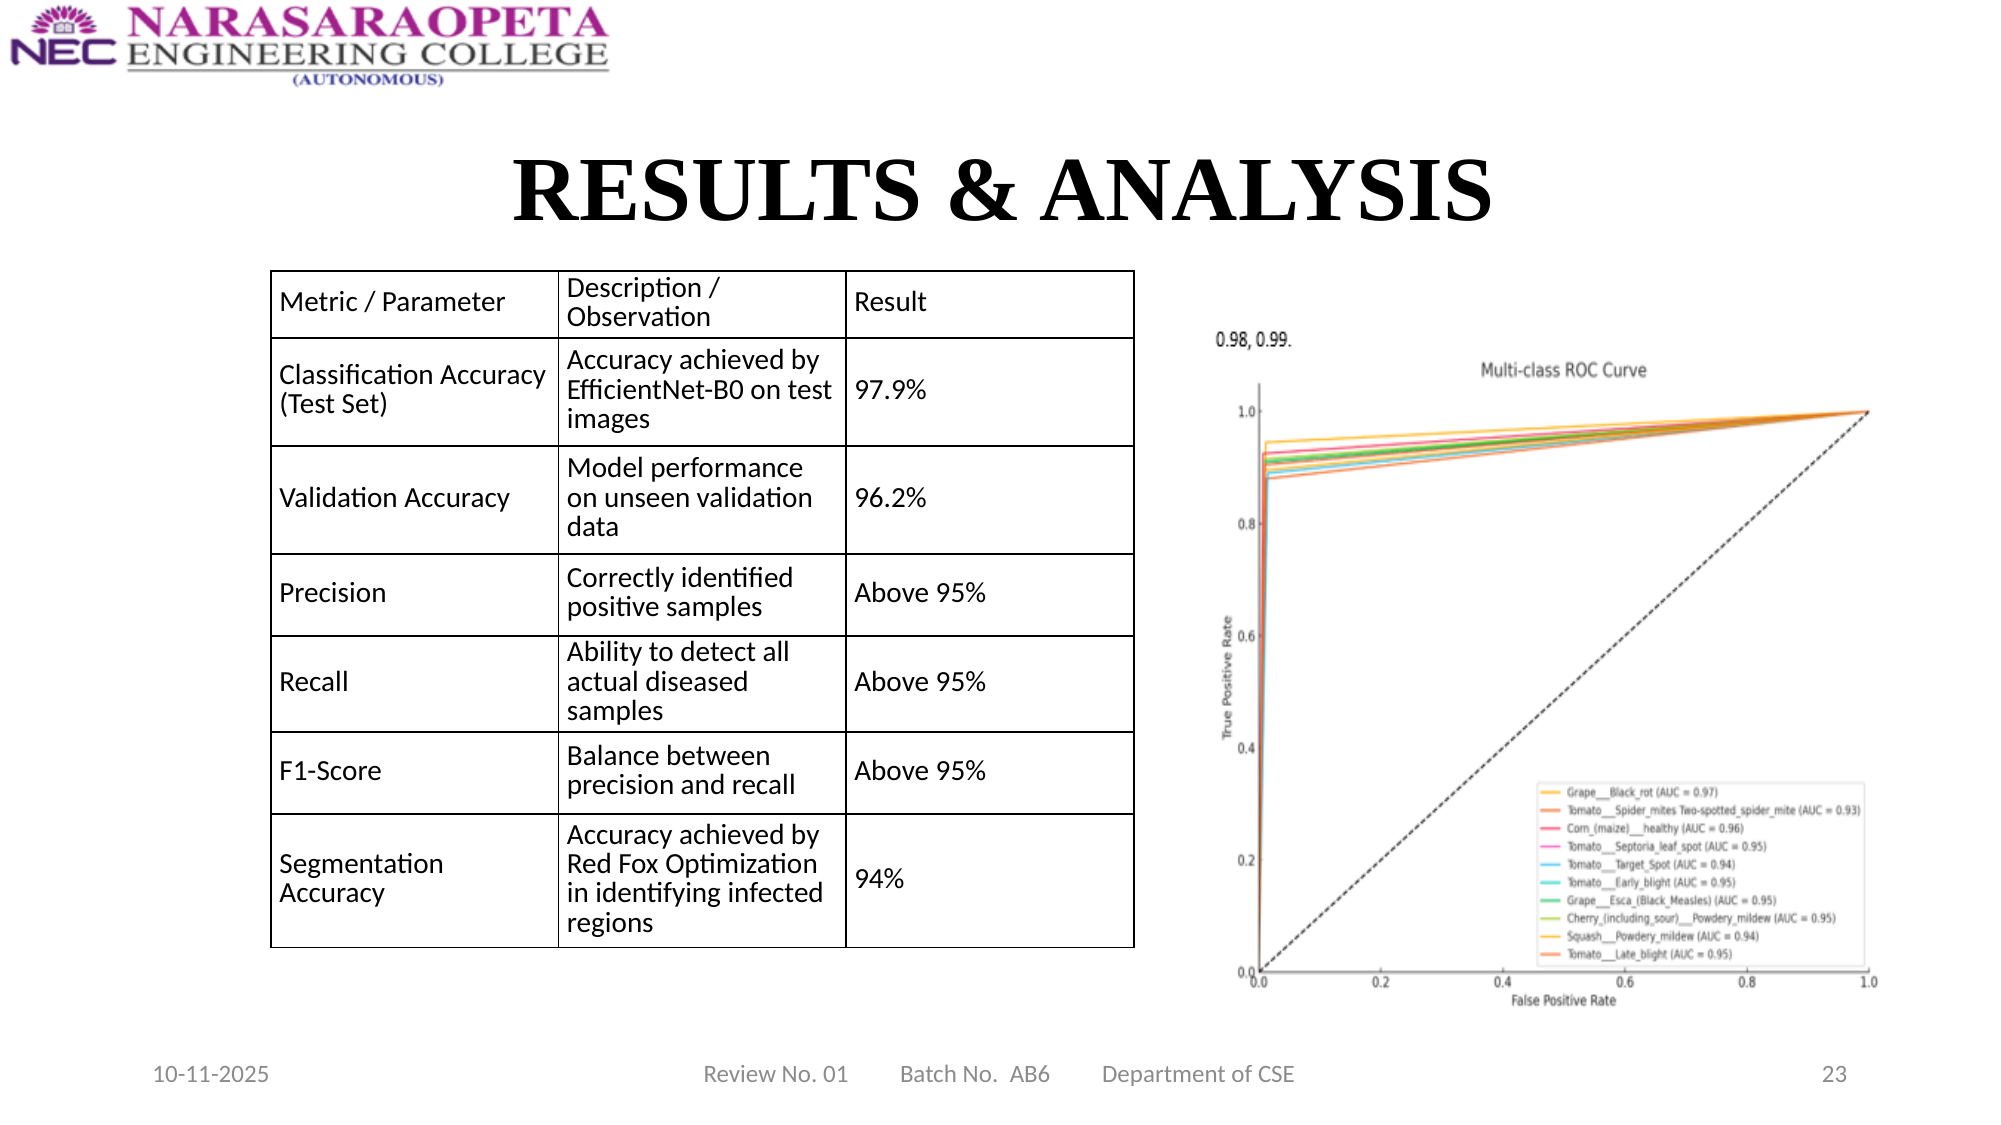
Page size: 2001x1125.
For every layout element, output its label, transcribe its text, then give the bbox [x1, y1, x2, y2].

table_cell Correctly identified positive samples [559, 555, 845, 635]
table_cell 94% [847, 815, 1133, 947]
table_cell F1-Score [272, 733, 558, 813]
table_header Metric / Parameter [272, 272, 558, 337]
table_cell Accuracy achieved by EfficientNet-B0 on test images [559, 339, 845, 445]
slide_number 23 [1412, 1043, 1863, 1103]
footer Review No. 01 Batch No. AB6 Department of CSE [662, 1042, 1338, 1103]
picture [0, 0, 1947, 1043]
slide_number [137, 1042, 588, 1103]
table_cell Accuracy achieved by Red Fox Optimization in identifying infected regions [559, 815, 845, 947]
table_cell Above 95% [847, 555, 1133, 635]
table_cell Above 95% [847, 733, 1133, 813]
table_cell Balance between precision and recall [559, 733, 845, 813]
table_cell Classification Accuracy (Test Set) [272, 339, 558, 445]
table_cell Validation Accuracy [272, 447, 558, 553]
table_cell 97.9% [847, 339, 1133, 445]
title RESULTS & ANALYSIS [175, 131, 1901, 251]
table_cell Recall [272, 637, 558, 731]
table_header Description / Observation [559, 272, 845, 337]
table_cell Model performance on unseen validation data [559, 447, 845, 553]
table_cell Segmentation Accuracy [272, 815, 558, 947]
table_cell Above 95% [847, 637, 1133, 731]
table_header Result [847, 272, 1133, 337]
table_cell Ability to detect all actual diseased samples [559, 637, 845, 731]
table_cell Precision [272, 555, 558, 635]
table_cell 96.2% [847, 447, 1133, 553]
